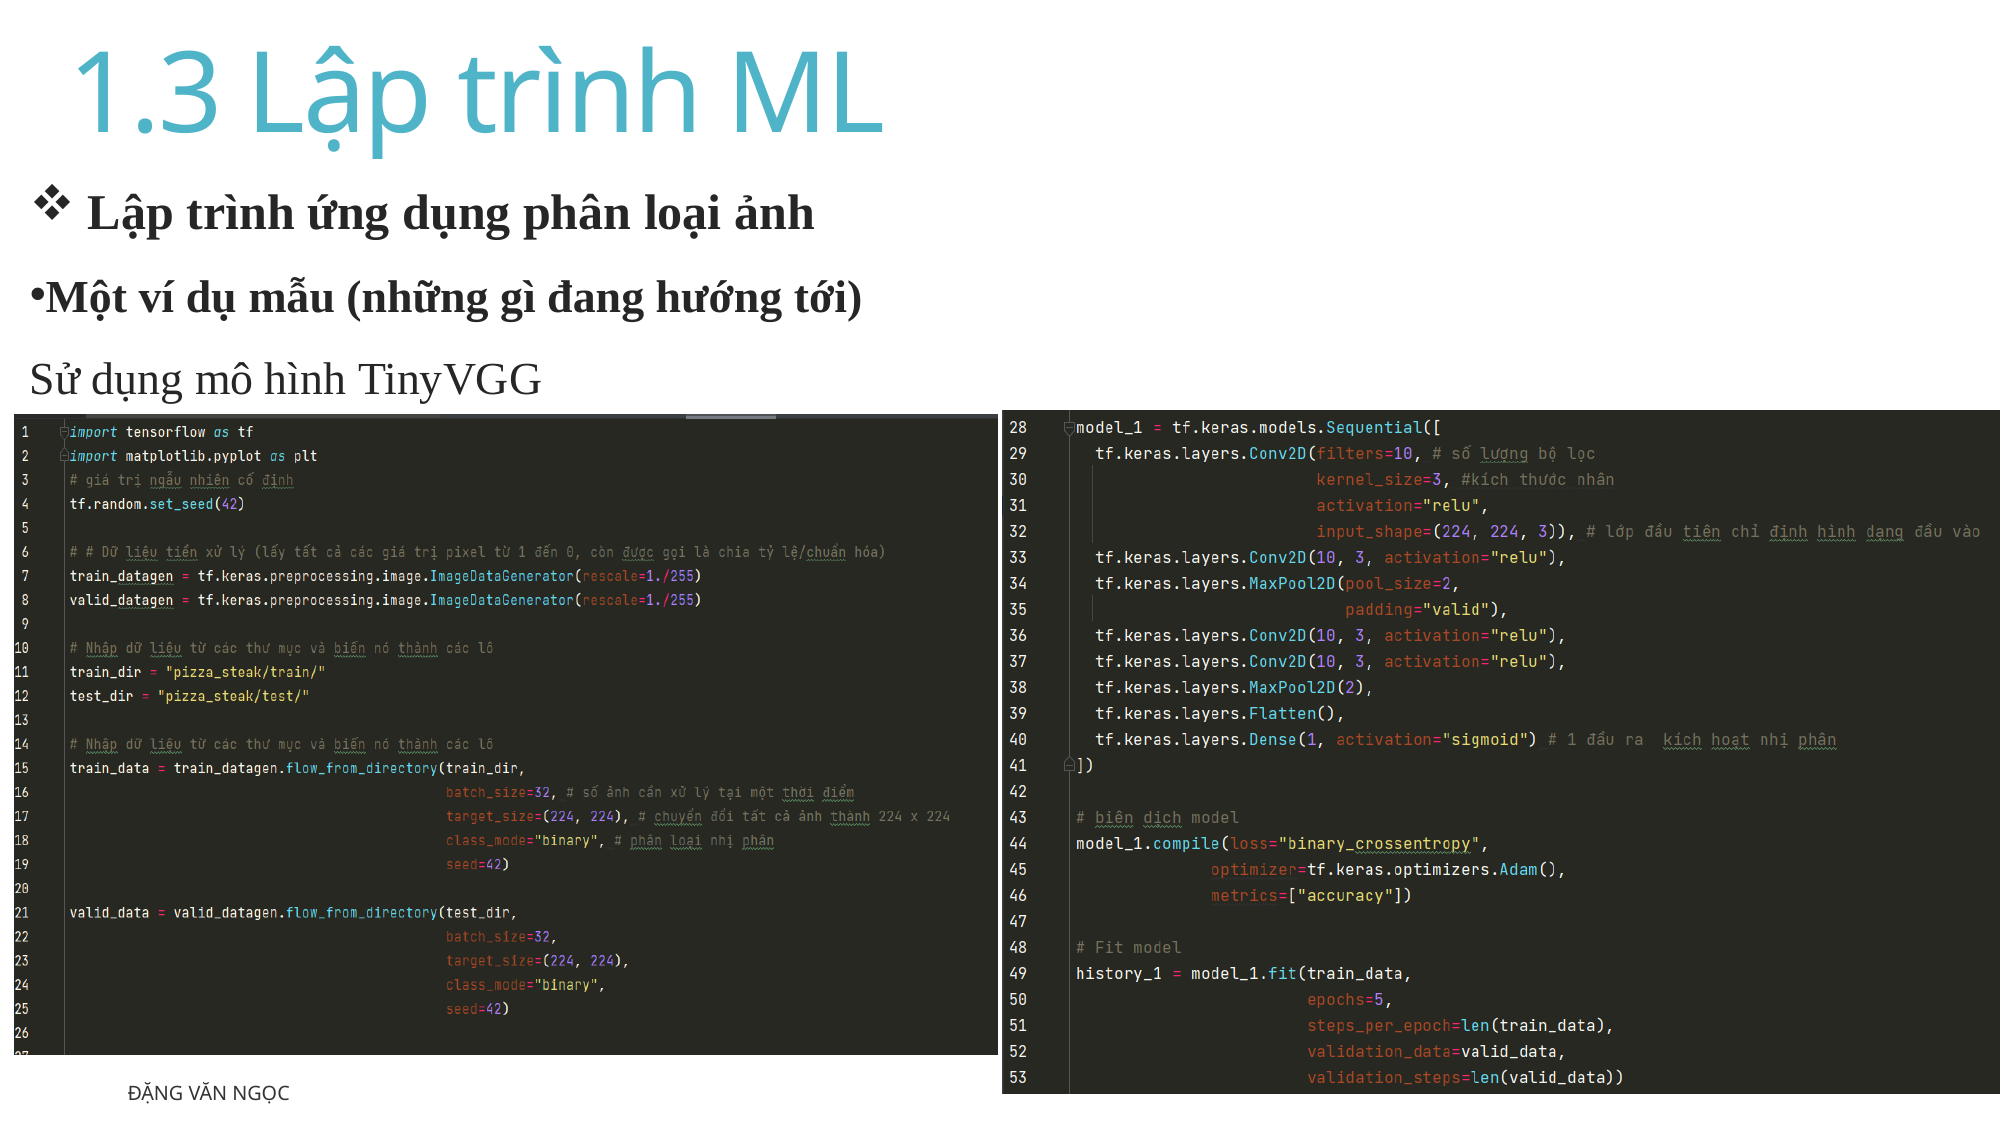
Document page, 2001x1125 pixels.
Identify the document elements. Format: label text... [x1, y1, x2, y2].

footer Đặng Văn Ngọc [112, 1075, 938, 1113]
title 1.3 Lập trình ML [53, 22, 1822, 141]
list Lập trình ứng dụng phân loại ảnh Một ví dụ mẫu (những gì đang hướng tới) Sử dụng mô hình TinyVGG [14, 141, 1974, 1076]
picture [14, 414, 998, 1055]
picture [1002, 410, 2000, 1095]
